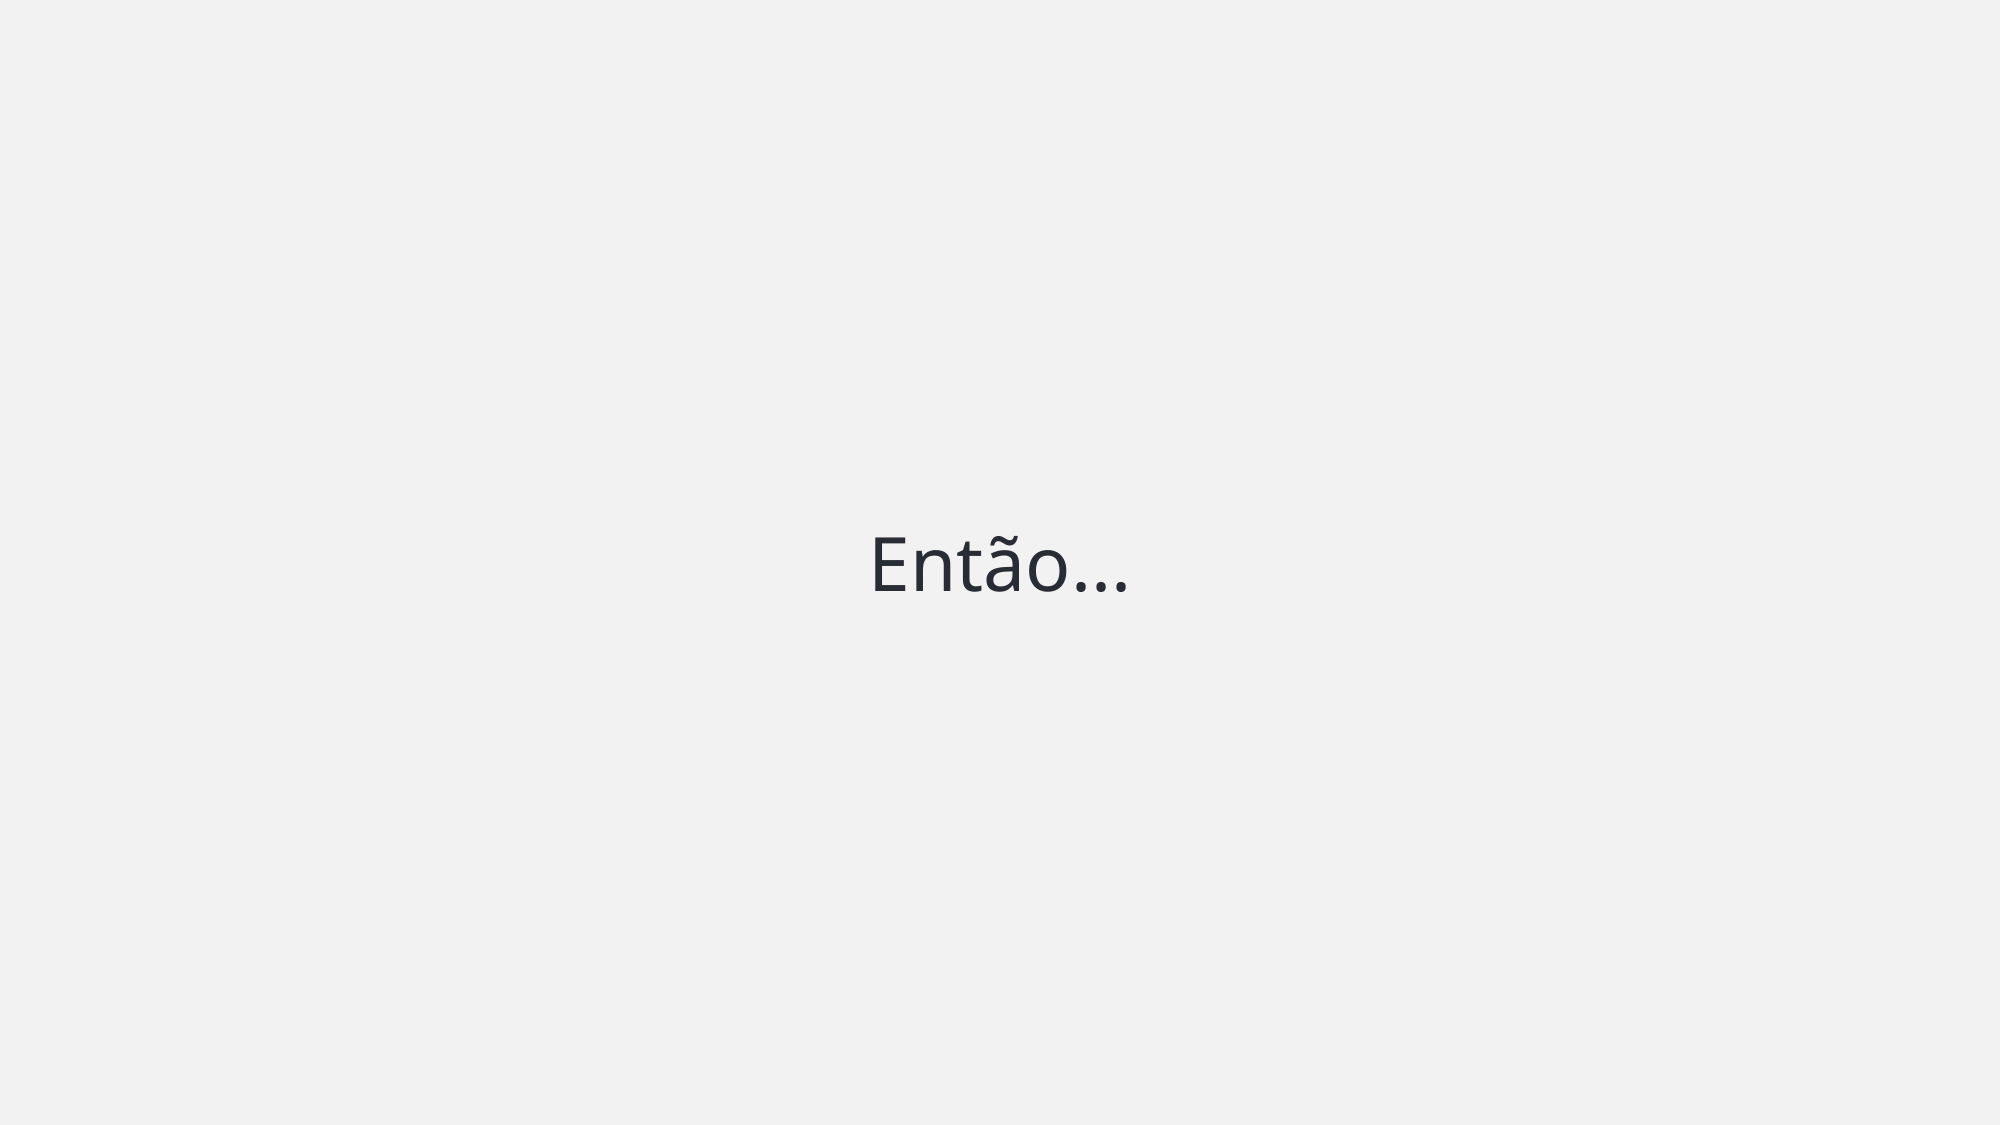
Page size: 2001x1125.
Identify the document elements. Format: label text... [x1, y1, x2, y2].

title Então... [137, 483, 1863, 651]
